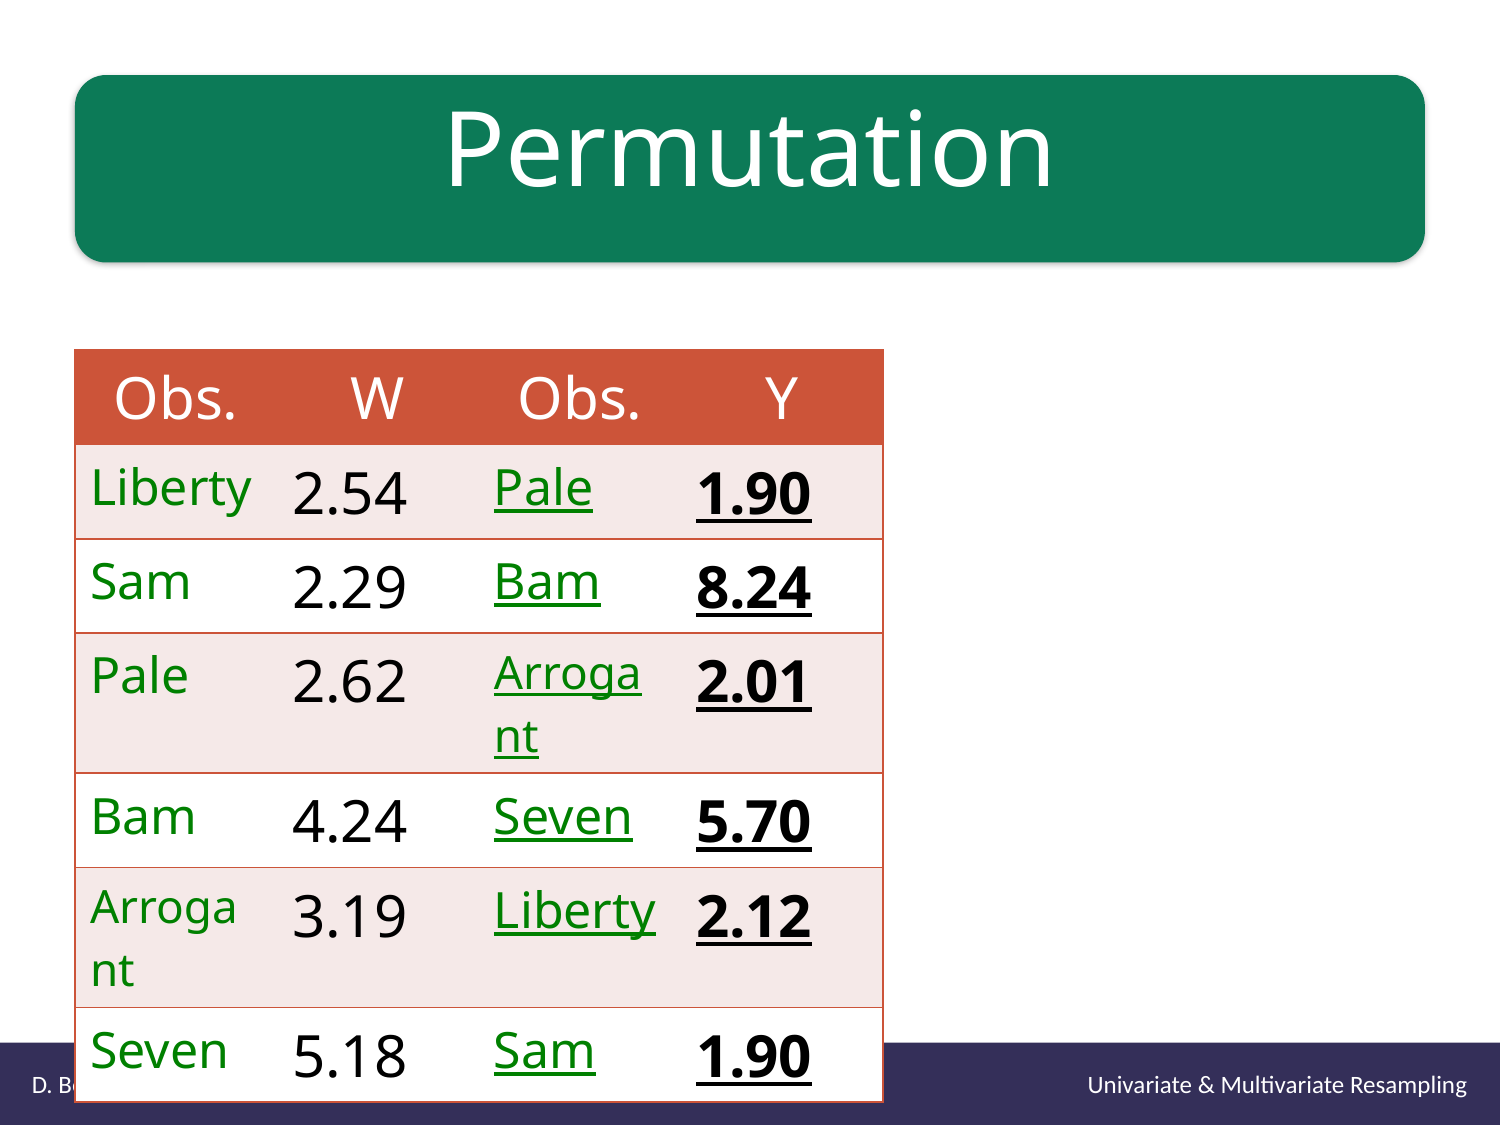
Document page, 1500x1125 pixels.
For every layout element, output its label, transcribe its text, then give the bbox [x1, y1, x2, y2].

table_cell 1.90 [681, 445, 882, 538]
table_cell 5.18 [277, 1008, 479, 1101]
table_cell Seven [479, 774, 681, 867]
table_cell 5.70 [681, 774, 882, 867]
table_cell 2.29 [277, 540, 479, 632]
table_cell 2.54 [277, 445, 479, 538]
table_cell 2.62 [277, 634, 479, 772]
table_header W [277, 351, 479, 443]
table_cell 8.24 [681, 540, 882, 632]
table_cell 1.90 [681, 1008, 882, 1101]
table_cell Pale [479, 445, 681, 538]
title Permutation [75, 75, 1425, 263]
table_cell Arrogant [76, 868, 277, 1007]
table_cell Arrogant [479, 634, 681, 772]
table_cell Sam [76, 540, 277, 632]
table_cell Sam [479, 1008, 681, 1101]
table_cell Seven [76, 1008, 277, 1101]
table_cell Bam [479, 540, 681, 632]
table_header Obs. [479, 351, 681, 443]
table_cell Liberty [479, 868, 681, 1007]
table_cell Liberty [76, 445, 277, 538]
table_cell Bam [76, 774, 277, 867]
table_cell Pale [76, 634, 277, 772]
table_cell 3.19 [277, 868, 479, 1007]
table_cell 4.24 [277, 774, 479, 867]
table_cell 2.01 [681, 634, 882, 772]
table_cell 2.12 [681, 868, 882, 1007]
table_header Y [681, 351, 882, 443]
table_header Obs. [76, 351, 277, 443]
